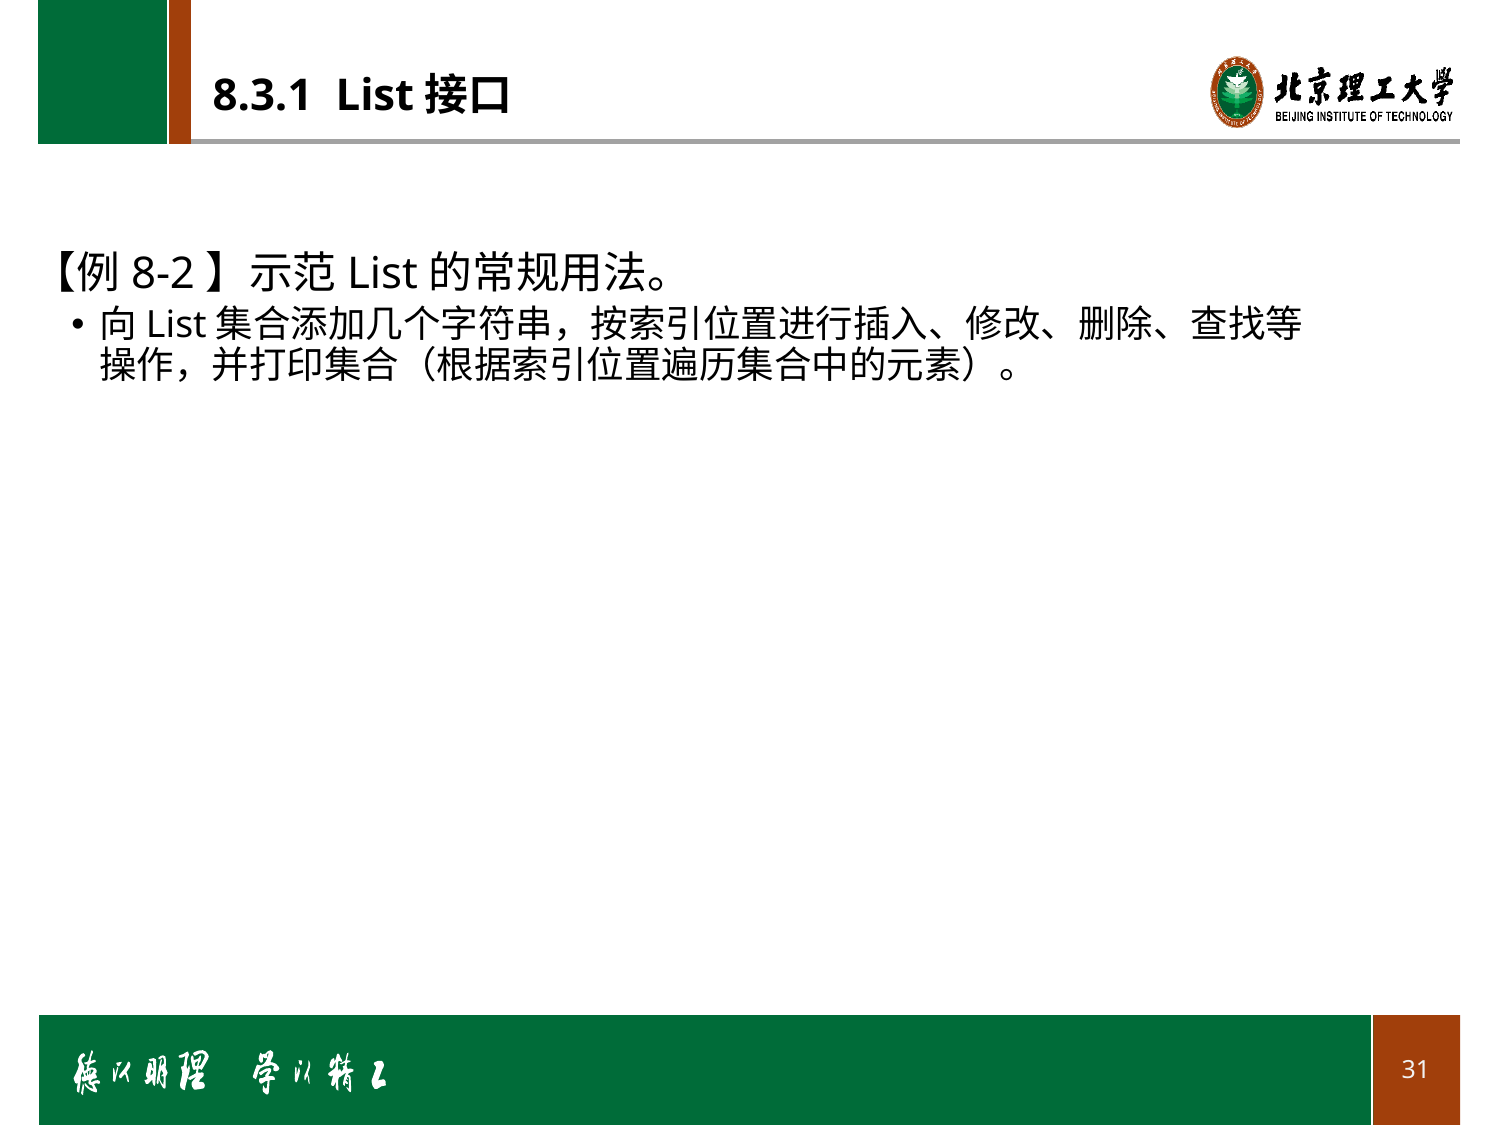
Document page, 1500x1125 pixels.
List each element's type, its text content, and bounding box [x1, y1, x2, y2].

title 8.3.1 List接口 [197, 64, 1262, 128]
list 【例8-2】示范List的常规用法。 向List集合添加几个字符串，按索引位置进行插入、修改、删除、查找等操作，并打印集合（根据索引位置遍历集合中的元素）。 [0, 243, 1350, 986]
picture [1210, 56, 1453, 128]
